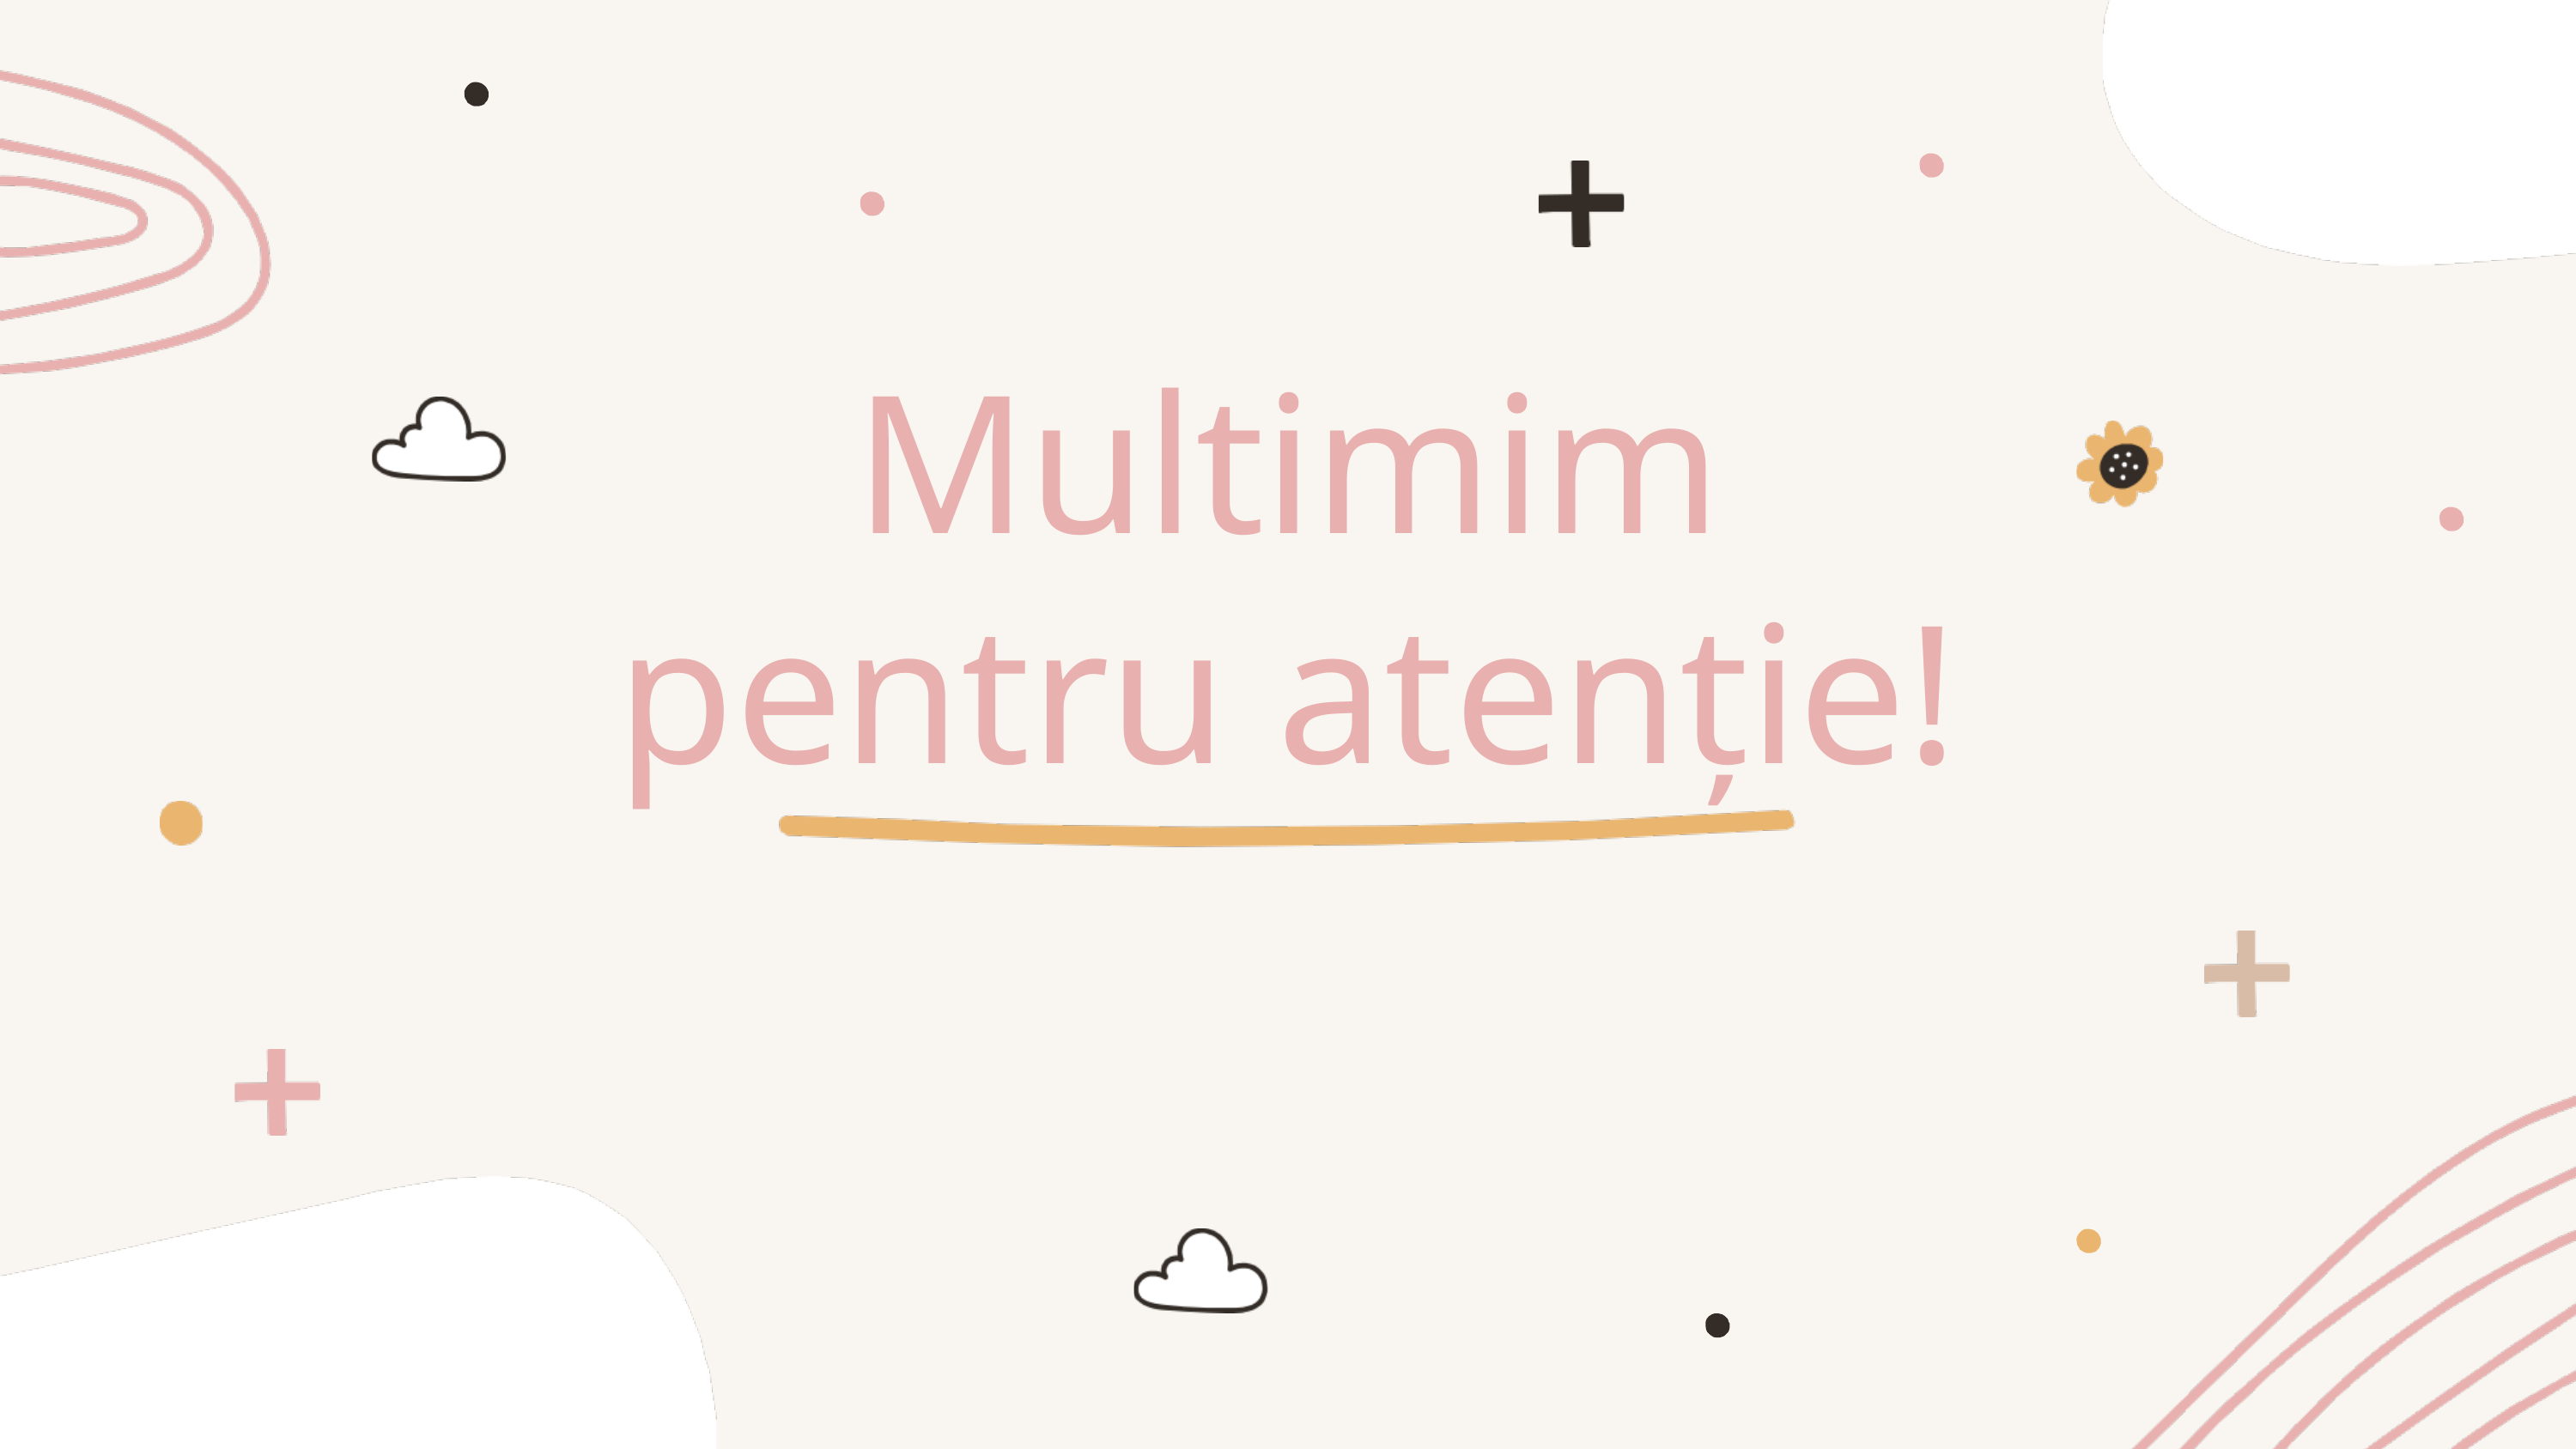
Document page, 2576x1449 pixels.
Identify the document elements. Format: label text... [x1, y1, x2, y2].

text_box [2439, 506, 2464, 531]
text_box [2102, 0, 2576, 267]
text_box [2076, 421, 2164, 507]
text_box [2204, 931, 2290, 1017]
text_box [0, 1176, 719, 1449]
text_box [1538, 161, 1625, 247]
text_box [234, 1049, 320, 1136]
text_box [372, 397, 507, 482]
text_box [464, 82, 489, 106]
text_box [1919, 153, 1944, 178]
text_box Multimim pentru atenție! [570, 343, 2006, 803]
text_box [2076, 1079, 2576, 1449]
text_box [2076, 1228, 2101, 1253]
text_box [160, 801, 204, 846]
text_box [1704, 1313, 1730, 1338]
text_box [1133, 1300, 1268, 1313]
text_box [0, 0, 299, 470]
text_box [775, 346, 1801, 1300]
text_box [860, 191, 885, 216]
